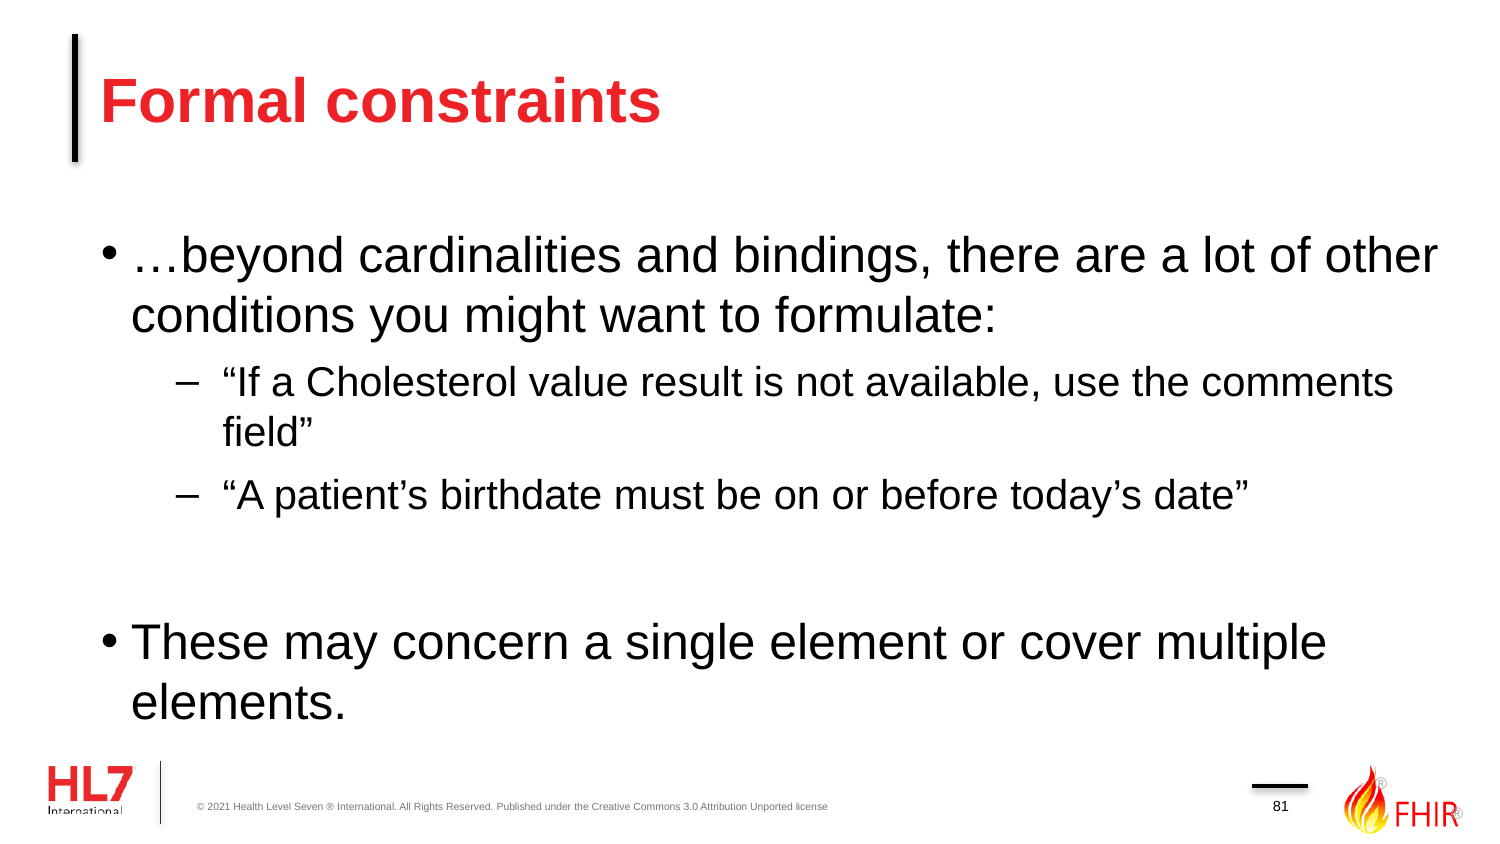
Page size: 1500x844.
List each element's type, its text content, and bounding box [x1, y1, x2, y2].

slide_number 81 [1258, 786, 1304, 814]
picture [1339, 760, 1463, 837]
list …beyond cardinalities and bindings, there are a lot of other conditions you might want to formulate: “If a Cholesterol value result is not available, use the comments field” “A patient’s birthdate must be on or before today’s date” These may concern a single element or cover multiple elements. [100, 222, 1451, 731]
title Formal constraints [100, 33, 1451, 163]
footer © 2021 Health Level Seven ® International. All Rights Reserved. Published under the Creative Commons 3.0 Attribution Unported license [196, 786, 941, 813]
